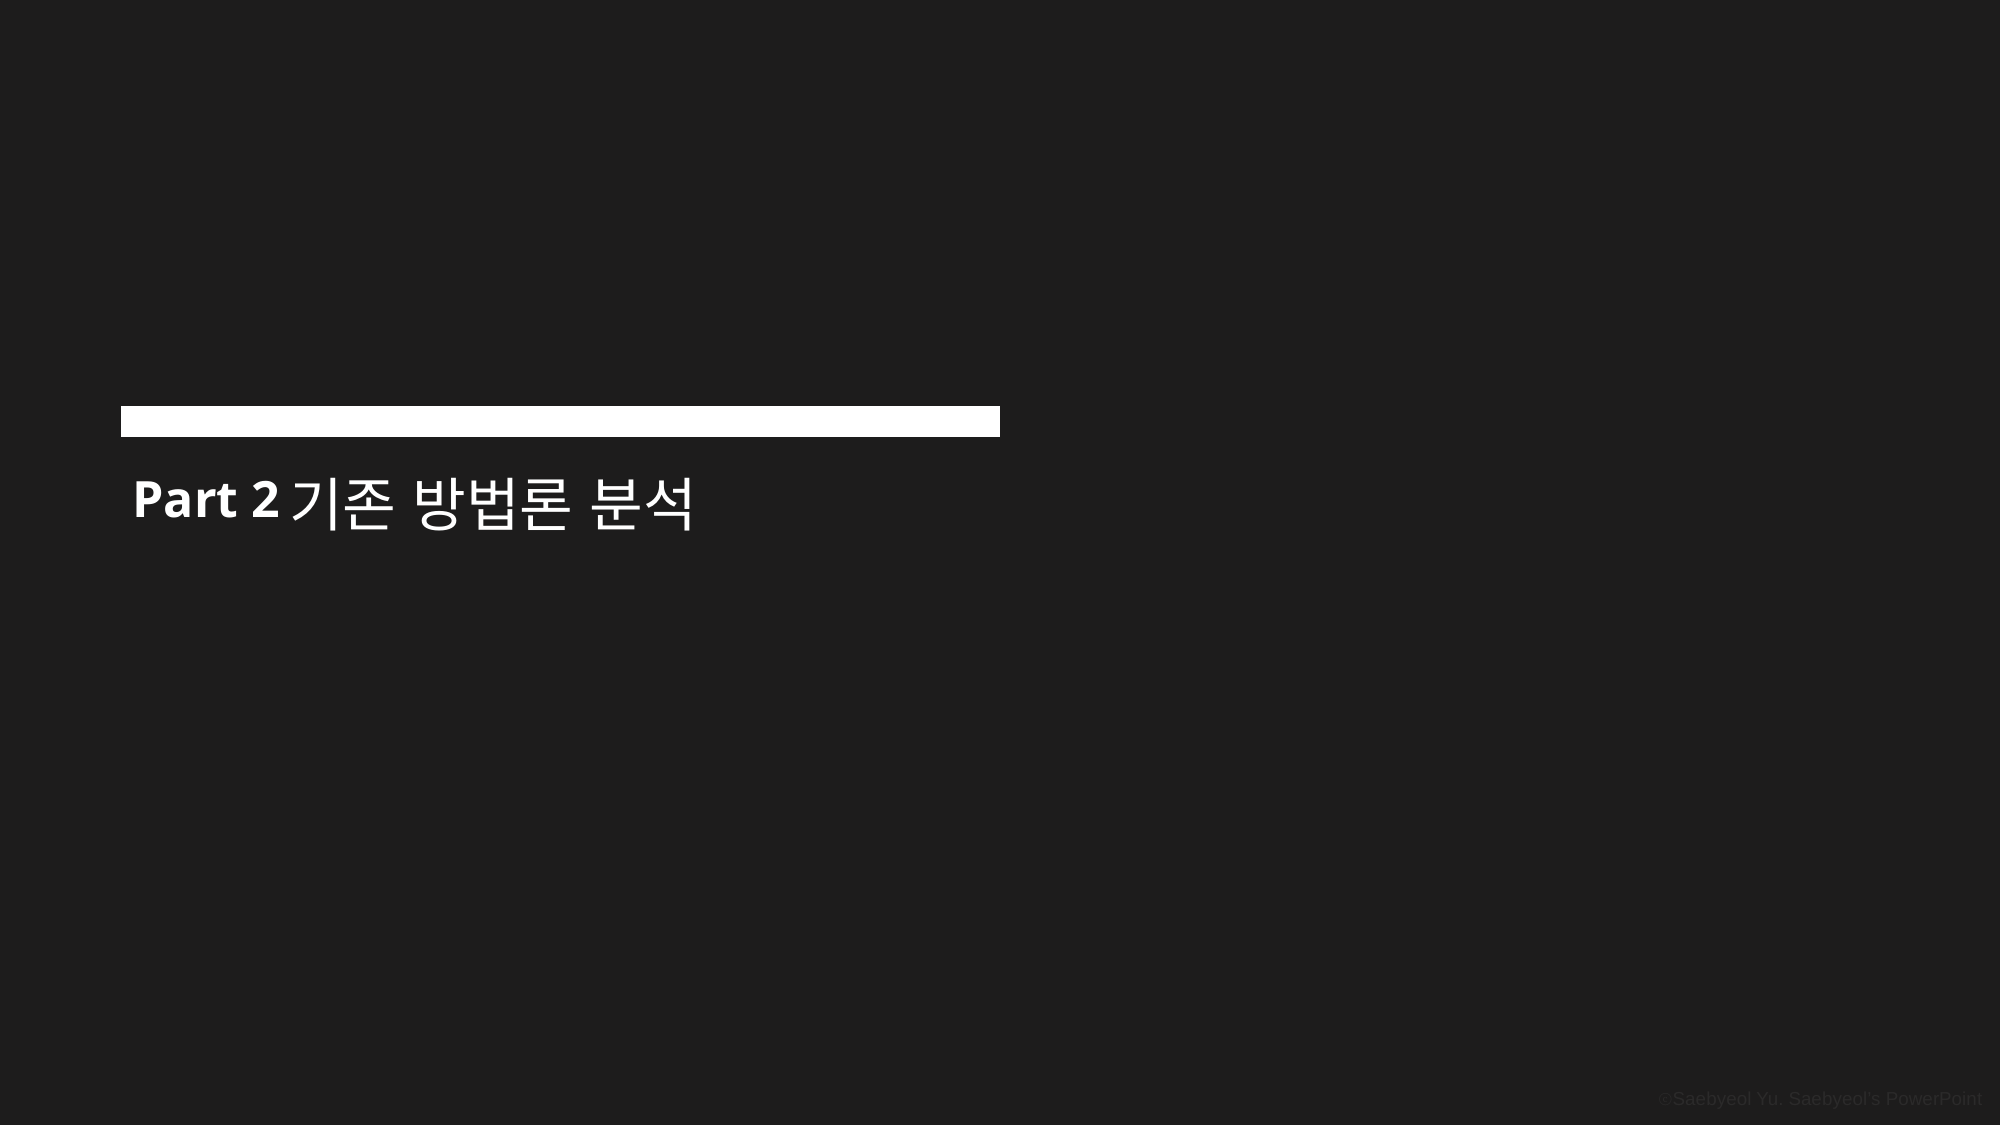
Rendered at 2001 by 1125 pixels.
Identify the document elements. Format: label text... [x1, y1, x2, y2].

text_box Part 2 [117, 460, 274, 535]
text_box 기존 방법론 분석 [274, 460, 712, 545]
